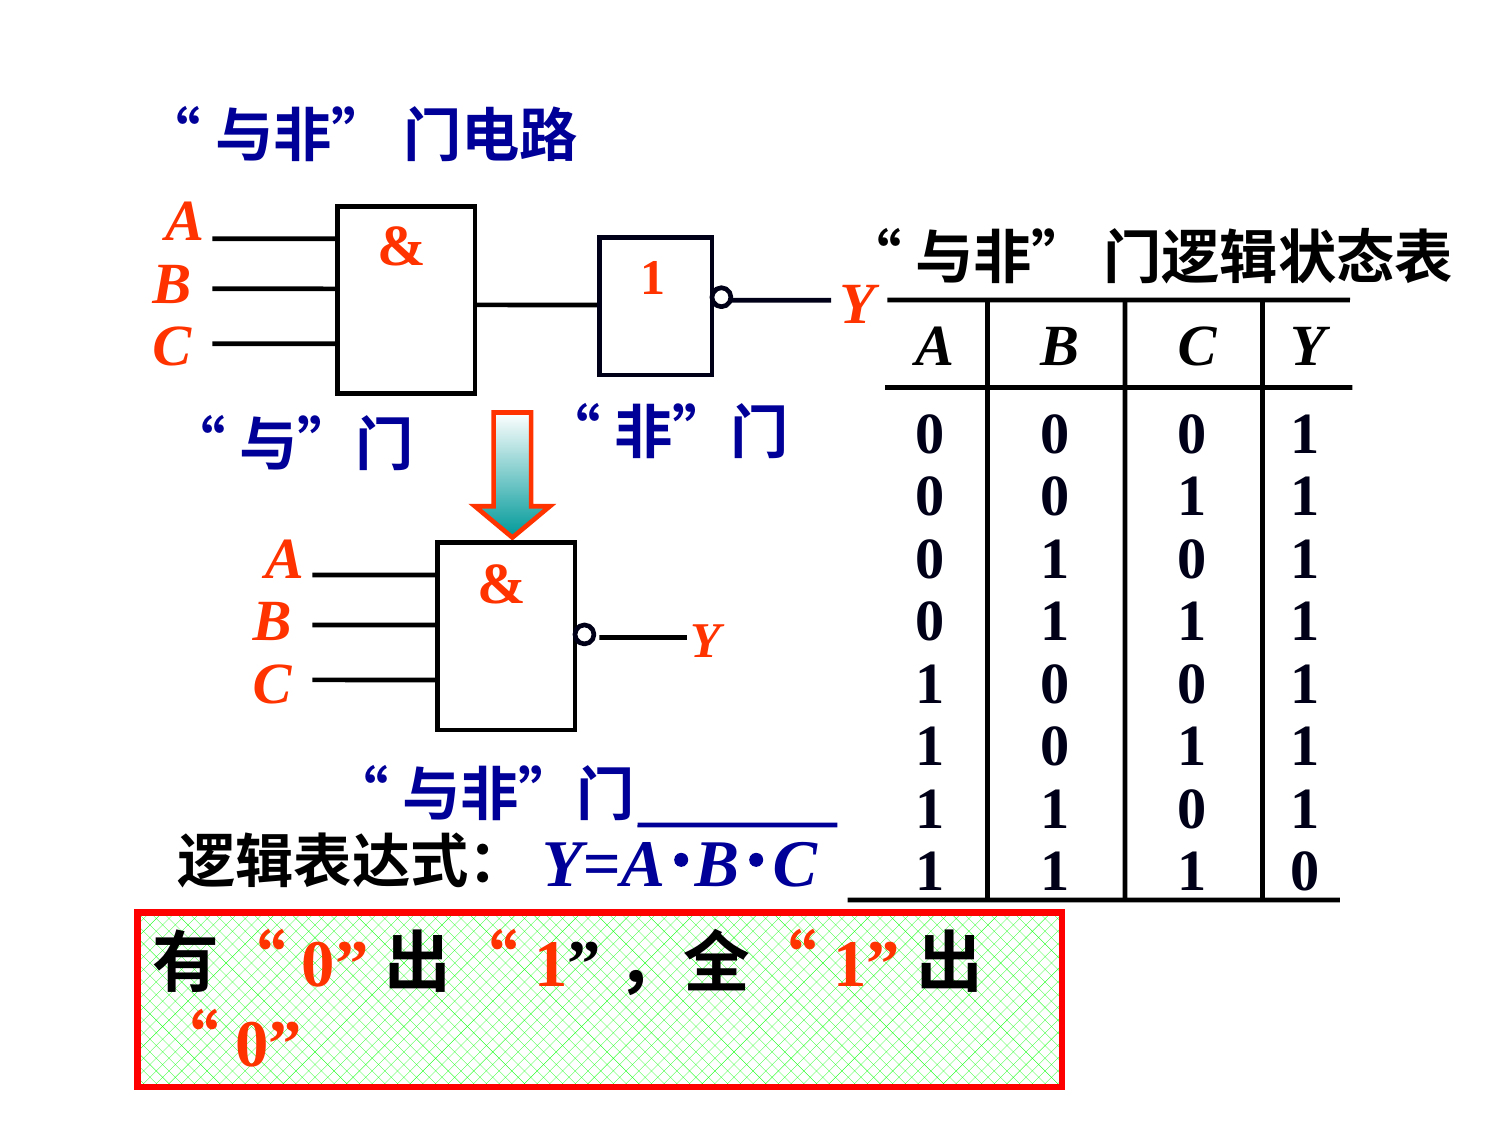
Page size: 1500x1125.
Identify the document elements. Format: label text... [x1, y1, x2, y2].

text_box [849, 212, 1434, 911]
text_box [137, 174, 600, 486]
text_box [162, 812, 838, 908]
text_box [474, 486, 550, 512]
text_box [237, 512, 763, 812]
text_box 有“0”出“1”，全“1”出“0” [137, 912, 1062, 1088]
text_box “与非” 门电路 [127, 91, 593, 177]
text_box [562, 237, 887, 473]
